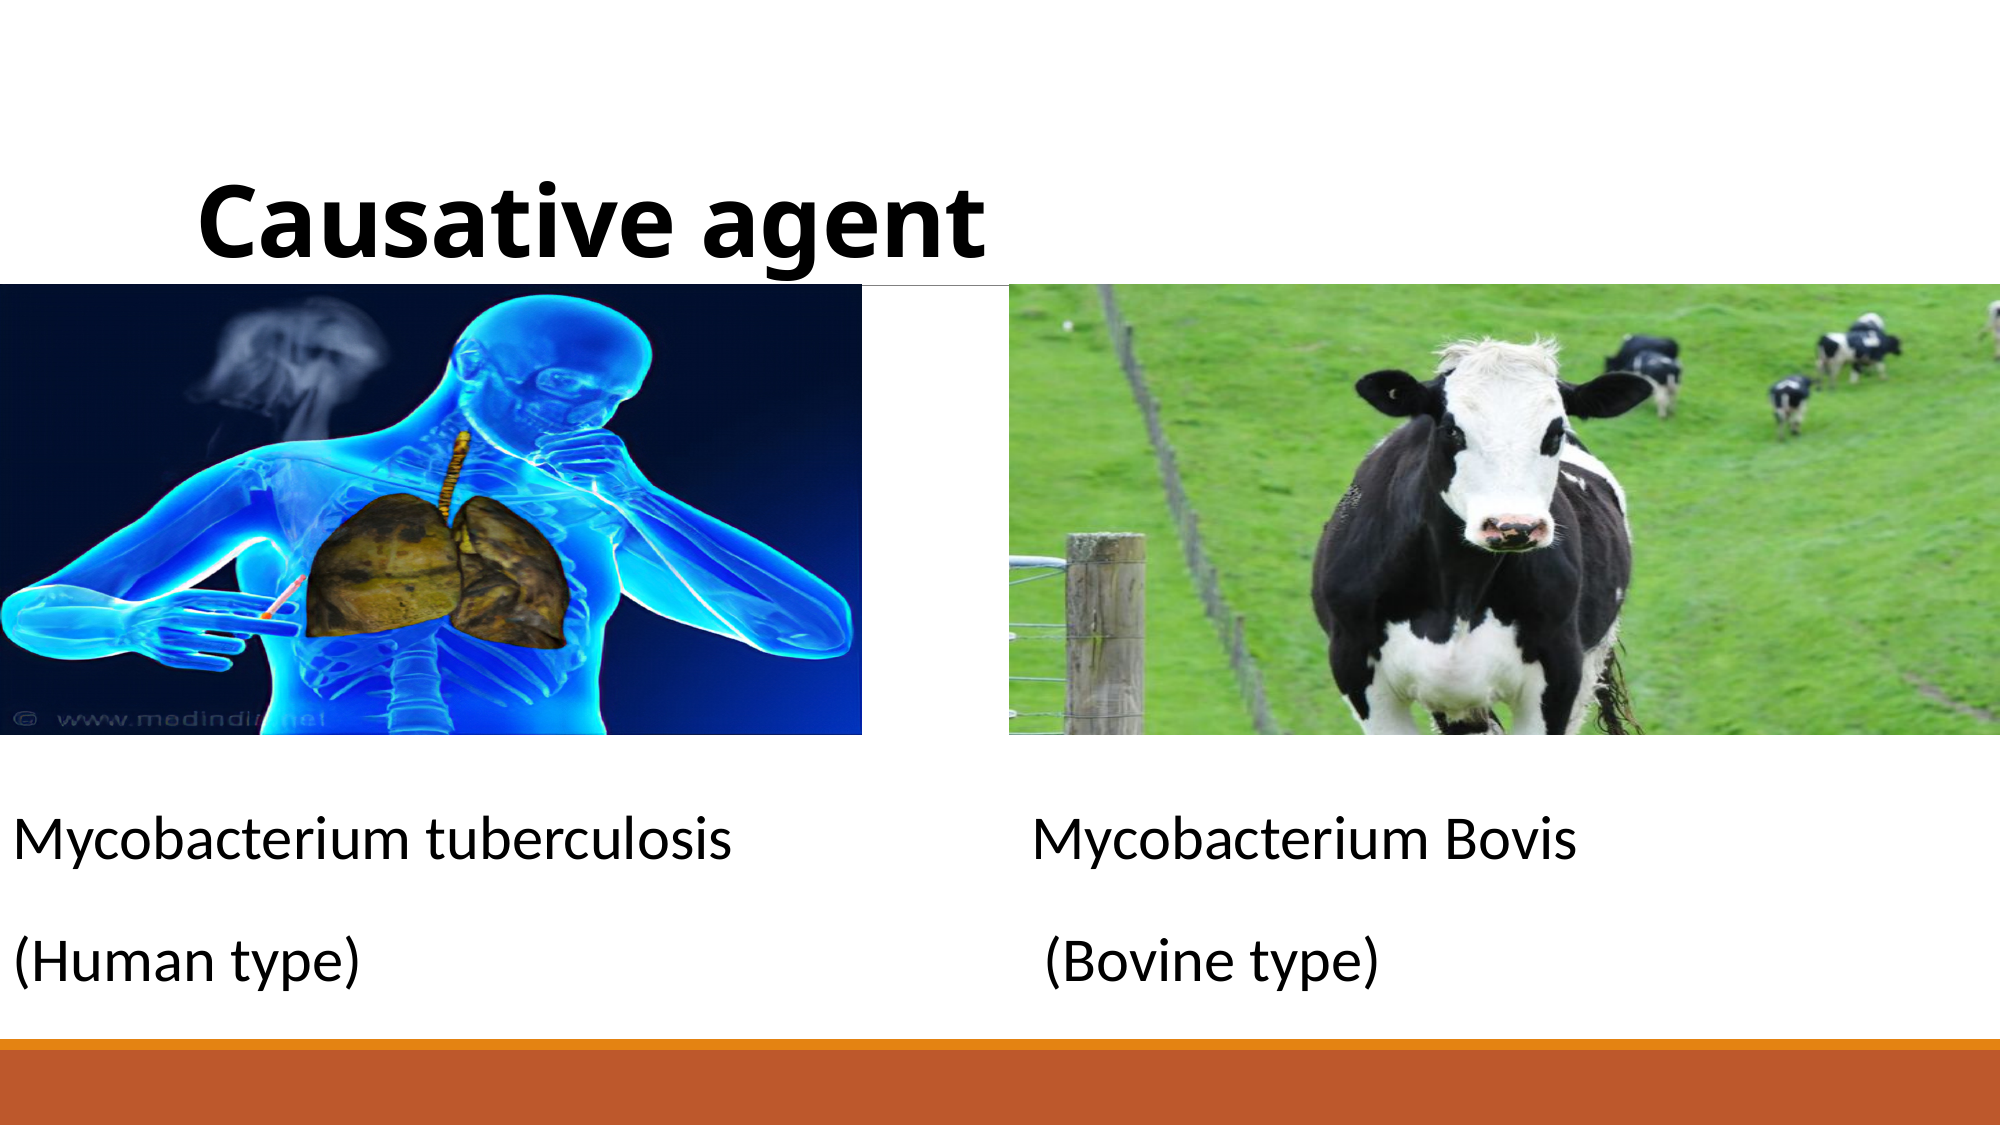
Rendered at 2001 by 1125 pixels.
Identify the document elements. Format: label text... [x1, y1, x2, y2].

picture [0, 284, 862, 736]
title Causative agent [180, 47, 1830, 285]
list Mycobacterium tuberculosis Mycobacterium Bovis (Human type) (Bovine type) [12, 302, 2000, 1034]
picture [1008, 284, 2000, 736]
